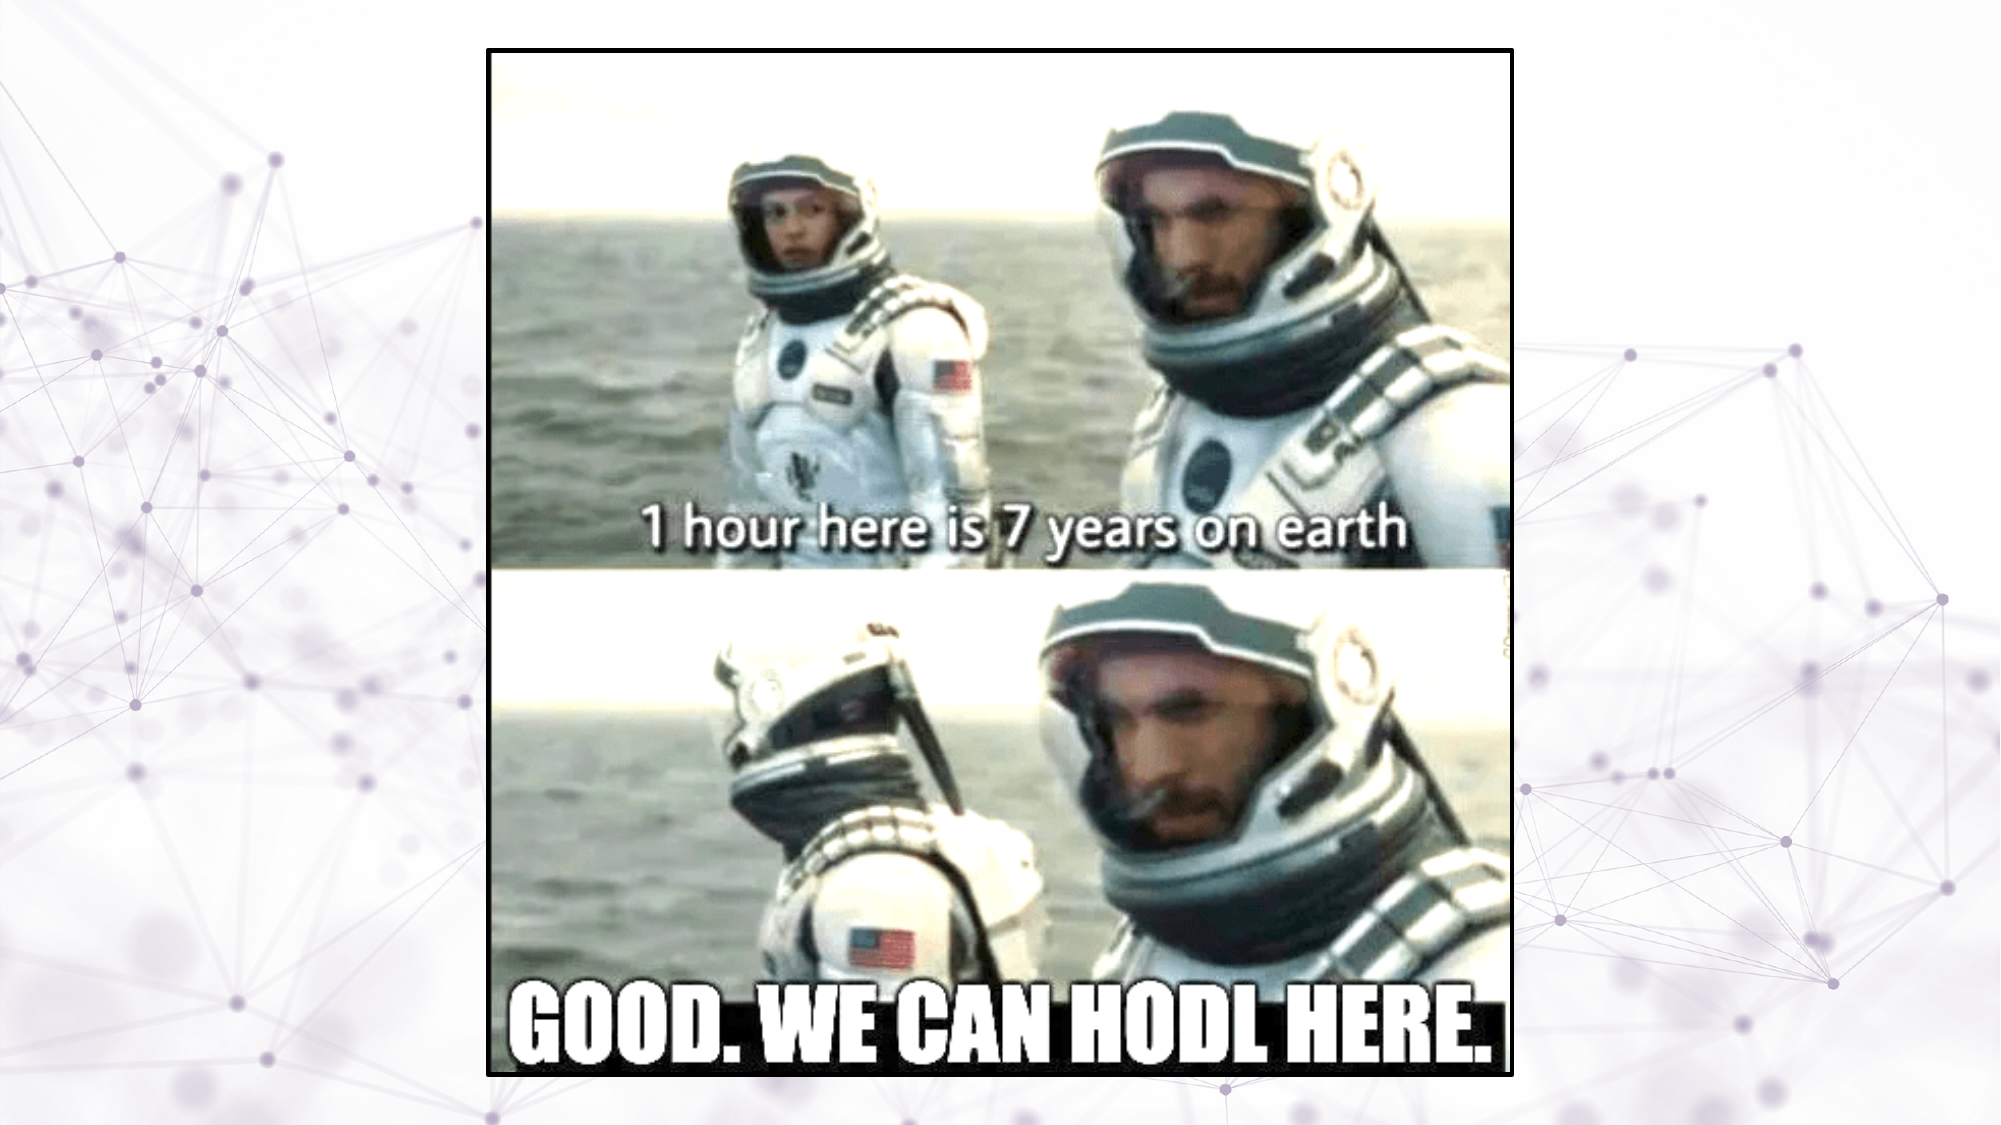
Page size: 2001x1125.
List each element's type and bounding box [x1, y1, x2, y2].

picture [489, 52, 1511, 1073]
